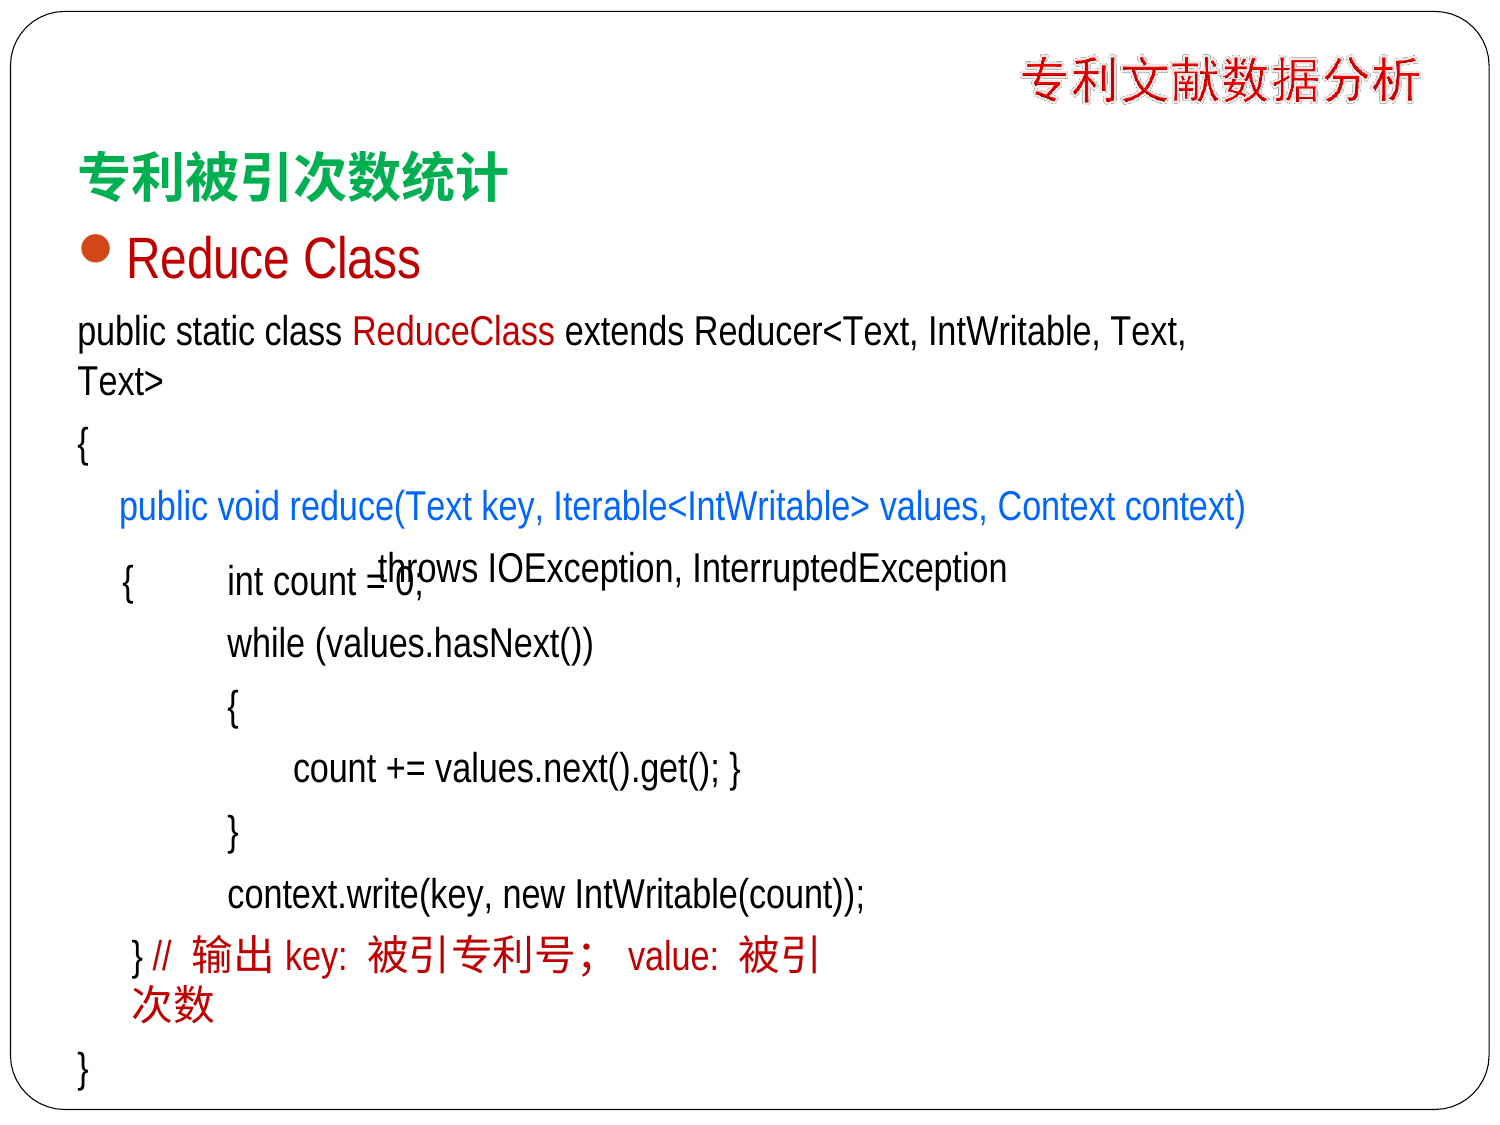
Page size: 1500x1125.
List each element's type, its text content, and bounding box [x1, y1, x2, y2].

text_box [1019, 27, 1483, 146]
list int count = 0; while (values.hasNext()) { count += values.next().get(); } } context.write(key, new IntWritable(count)); [71, 224, 1429, 1125]
text_box } // 输出key: 被引专利号；value: 被引次数 } [75, 929, 857, 1092]
text_box 专利被引次数统计 Reduce Class [75, 143, 515, 224]
